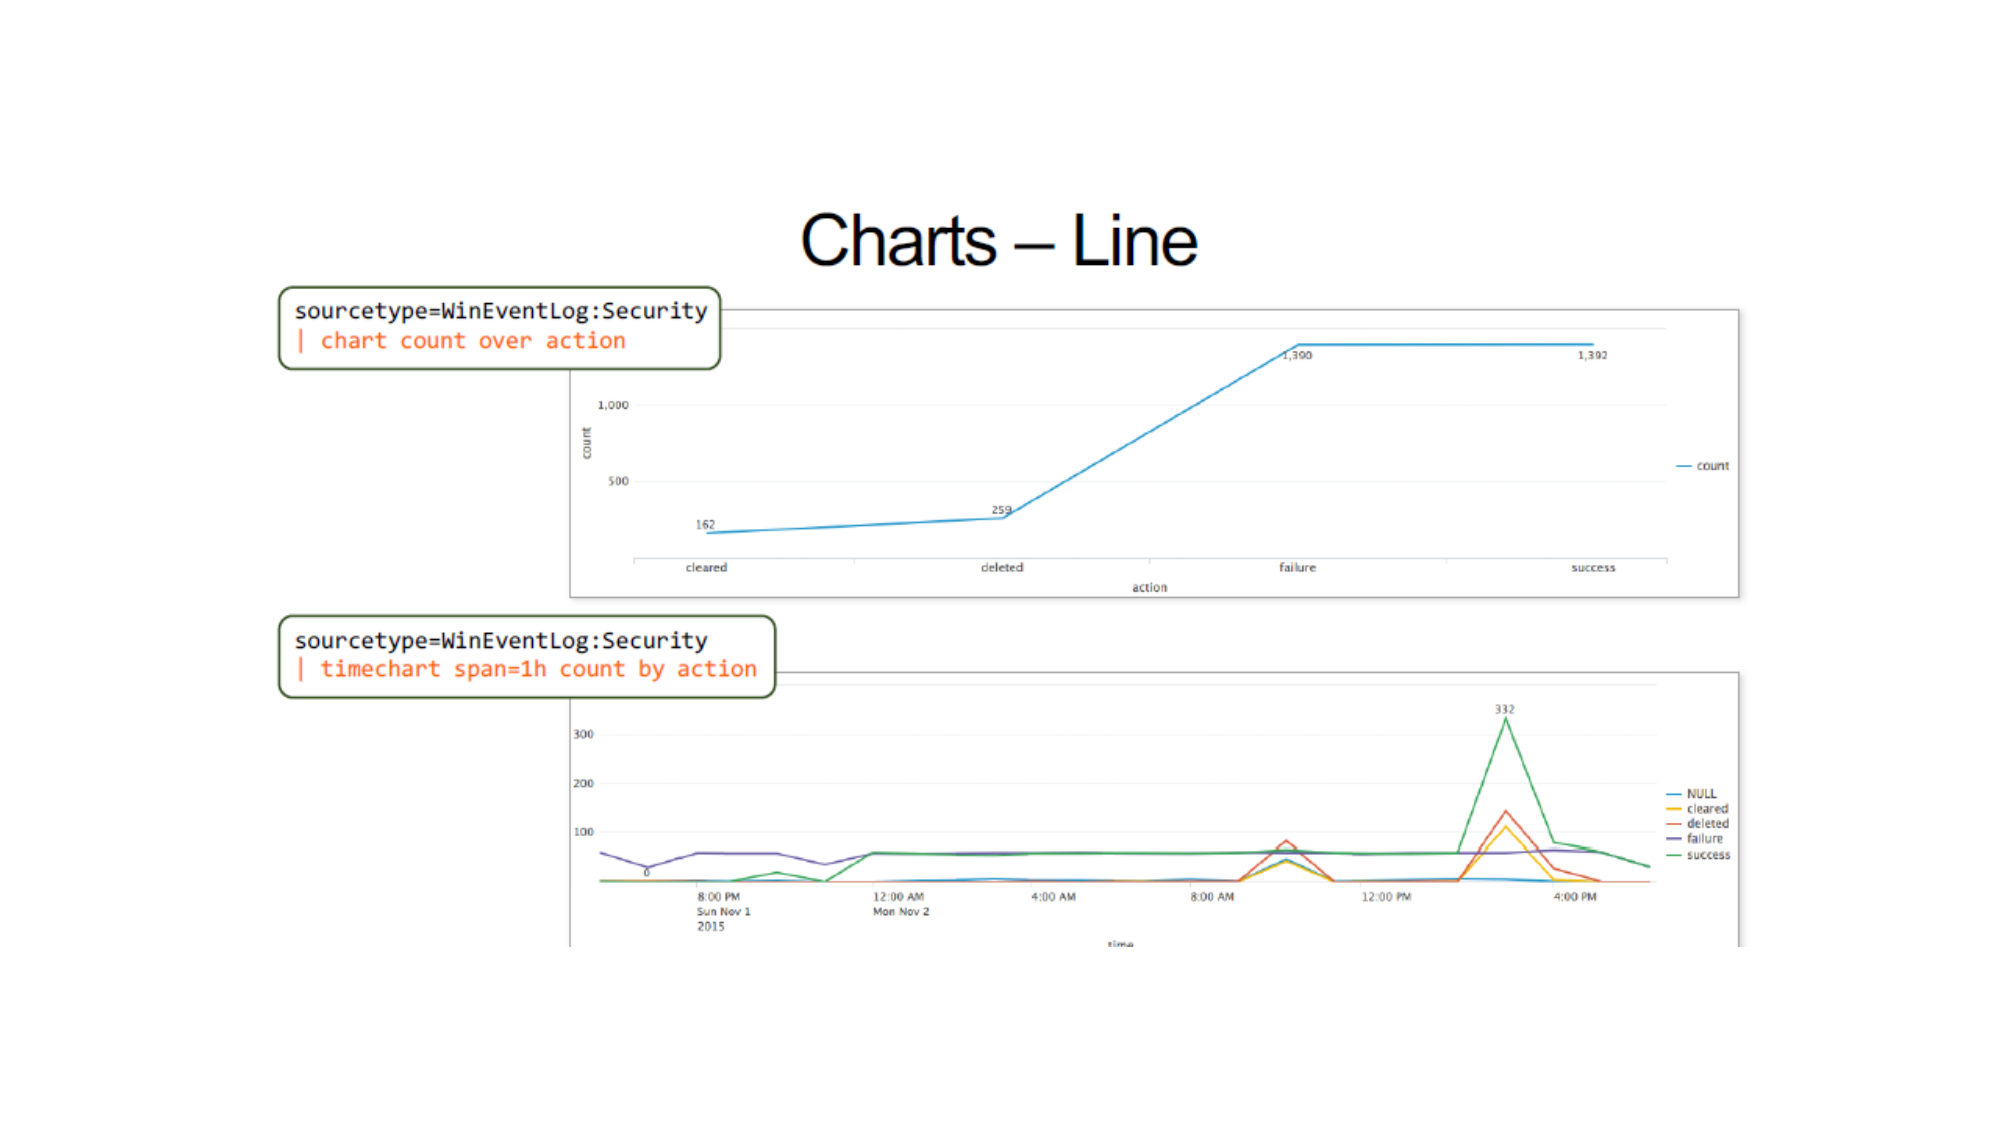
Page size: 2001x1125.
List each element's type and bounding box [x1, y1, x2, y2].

picture [231, 178, 1768, 947]
